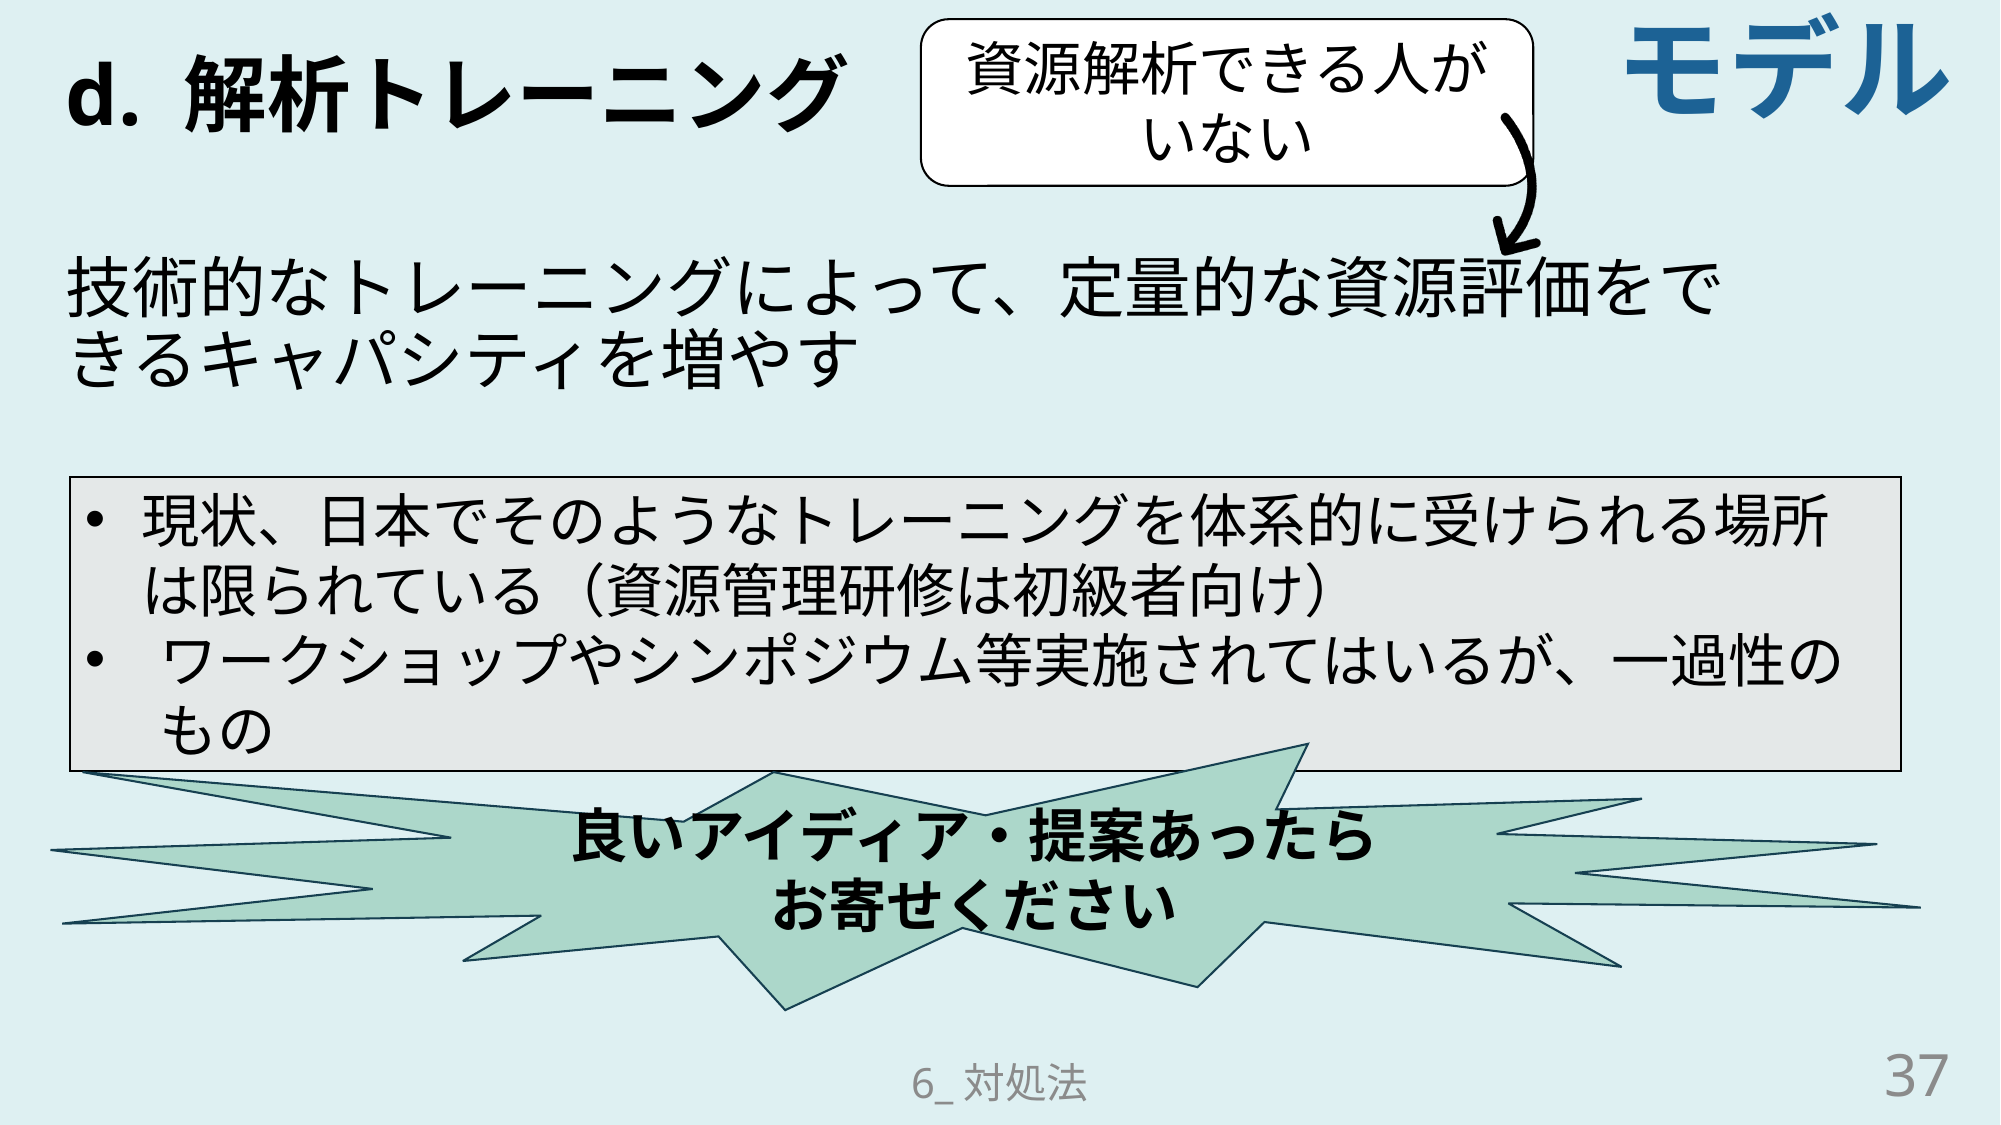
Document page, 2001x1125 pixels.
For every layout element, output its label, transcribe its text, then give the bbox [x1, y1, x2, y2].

text_box モデル [1601, 0, 1969, 140]
text_box 現状、日本でそのようなトレーニングを体系的に受けられる場所は限られている（資源管理研修は初級者向け） ワークショップやシンポジウム等実施されてはいるが、一過性のもの [69, 476, 1902, 772]
slide_number 37 [1412, 1042, 1966, 1112]
text_box 良いアイディア・提案あったら お寄せください [50, 742, 1921, 1012]
title d. 解析トレーニング [50, 15, 1863, 182]
picture [1413, 87, 1617, 292]
text_box 資源解析できる人がいない [919, 18, 1535, 187]
footer 6_対処法 [662, 1052, 1338, 1112]
list 技術的なトレーニングによって、定量的な資源評価をできるキャパシティを増やす [50, 247, 1805, 568]
